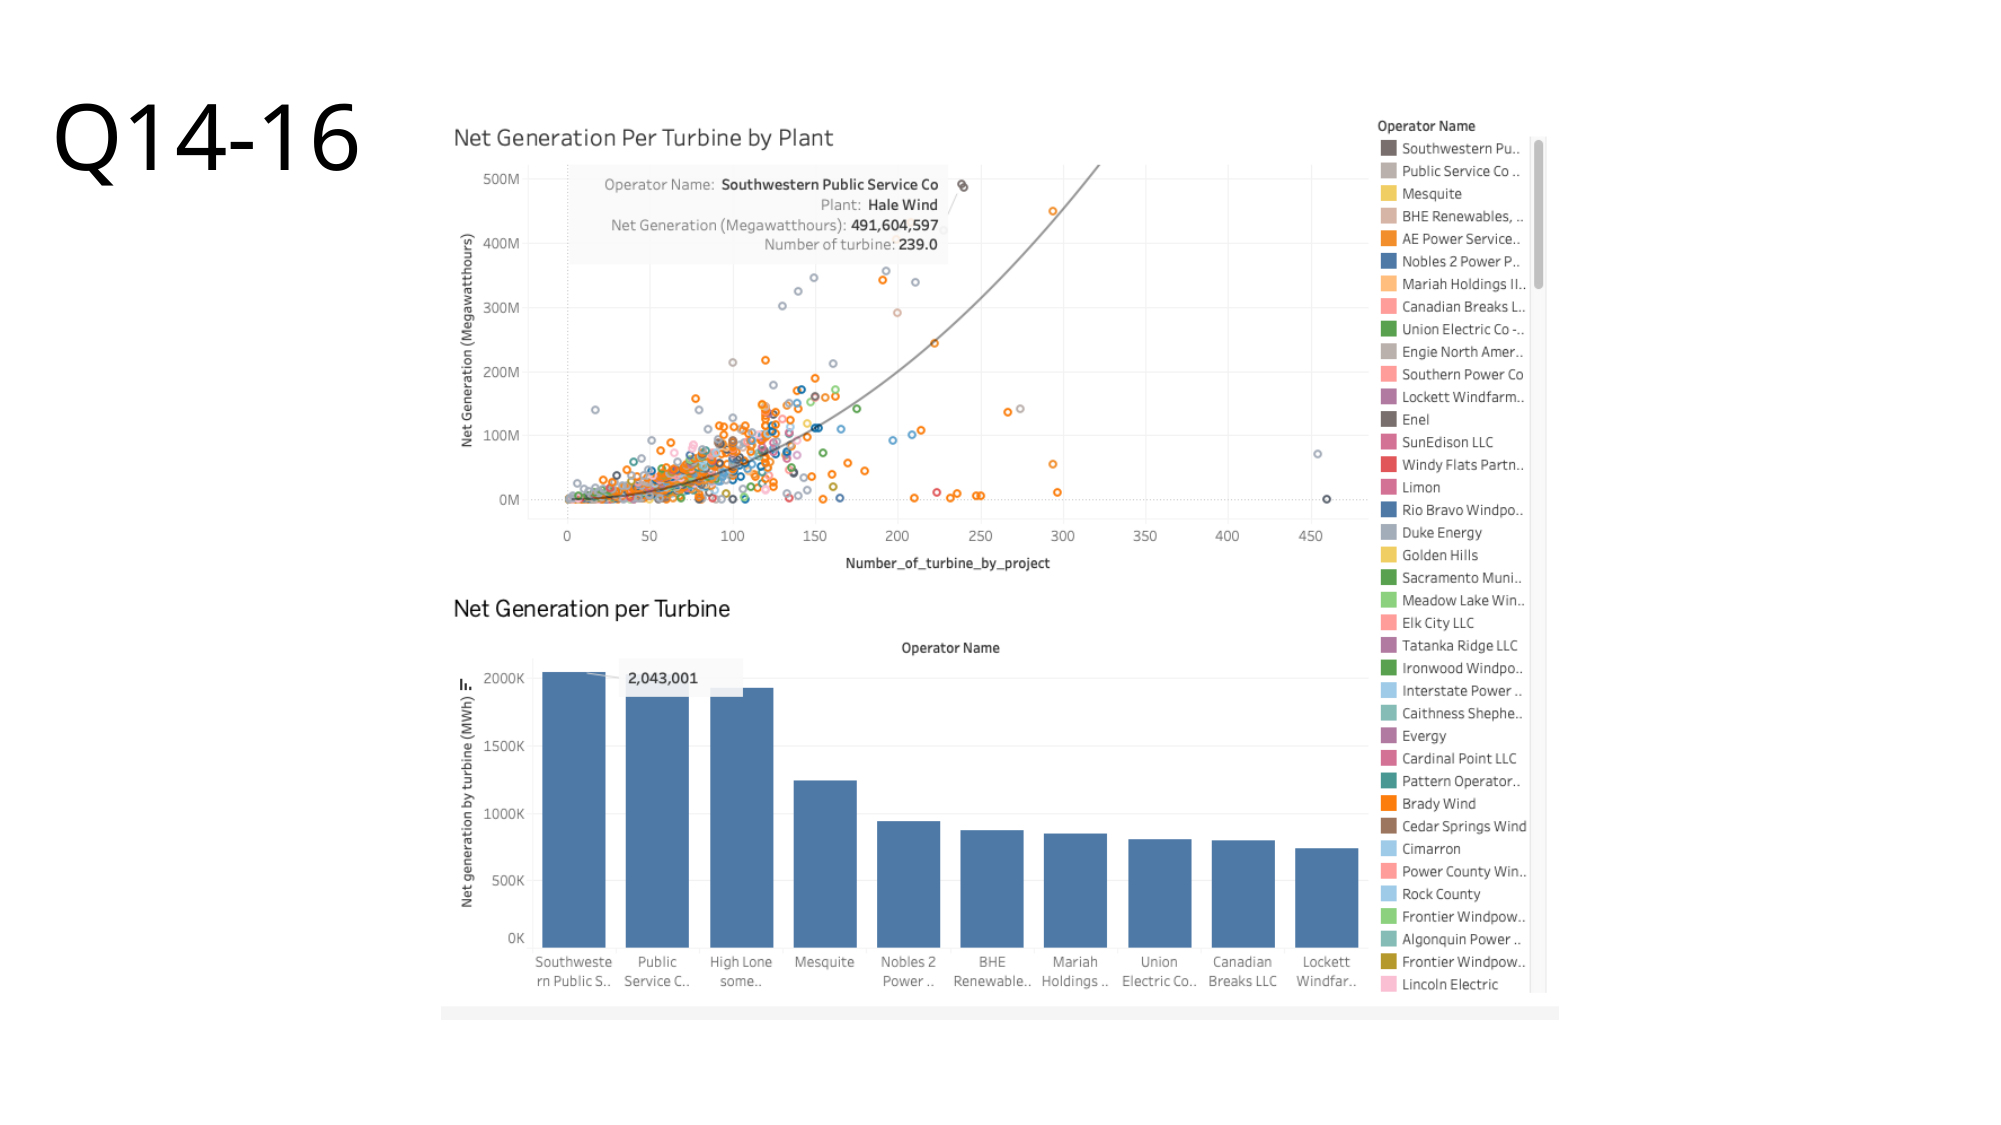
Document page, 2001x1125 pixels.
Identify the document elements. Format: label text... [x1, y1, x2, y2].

picture [440, 105, 1559, 1020]
title Q14-16 [36, 31, 441, 249]
